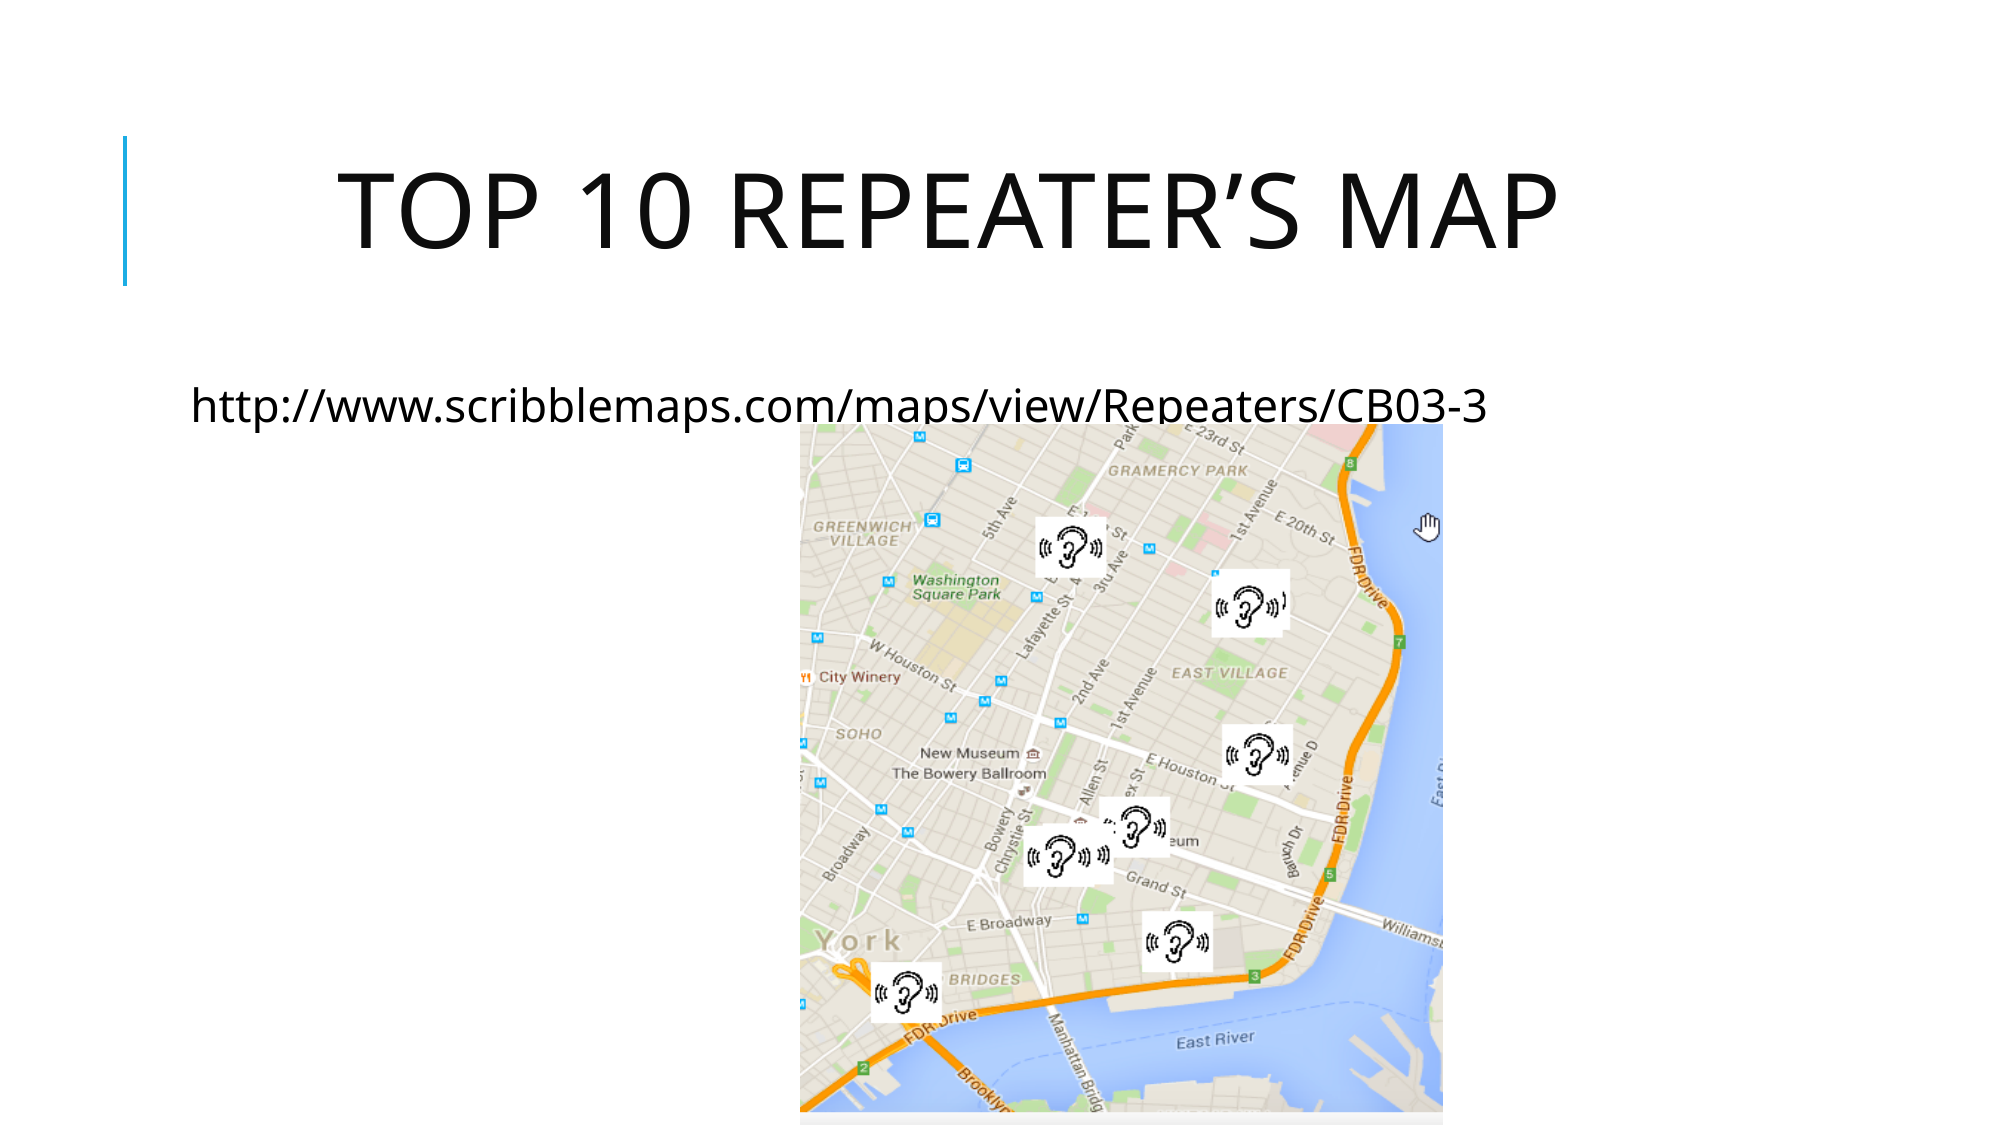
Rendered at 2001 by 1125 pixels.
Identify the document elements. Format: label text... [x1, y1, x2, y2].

list http://www.scribblemaps.com/maps/view/Repeaters/CB03-3 [168, 375, 1763, 1035]
picture [800, 424, 1443, 1125]
title Top 10 Repeater’s map [168, 96, 1763, 342]
